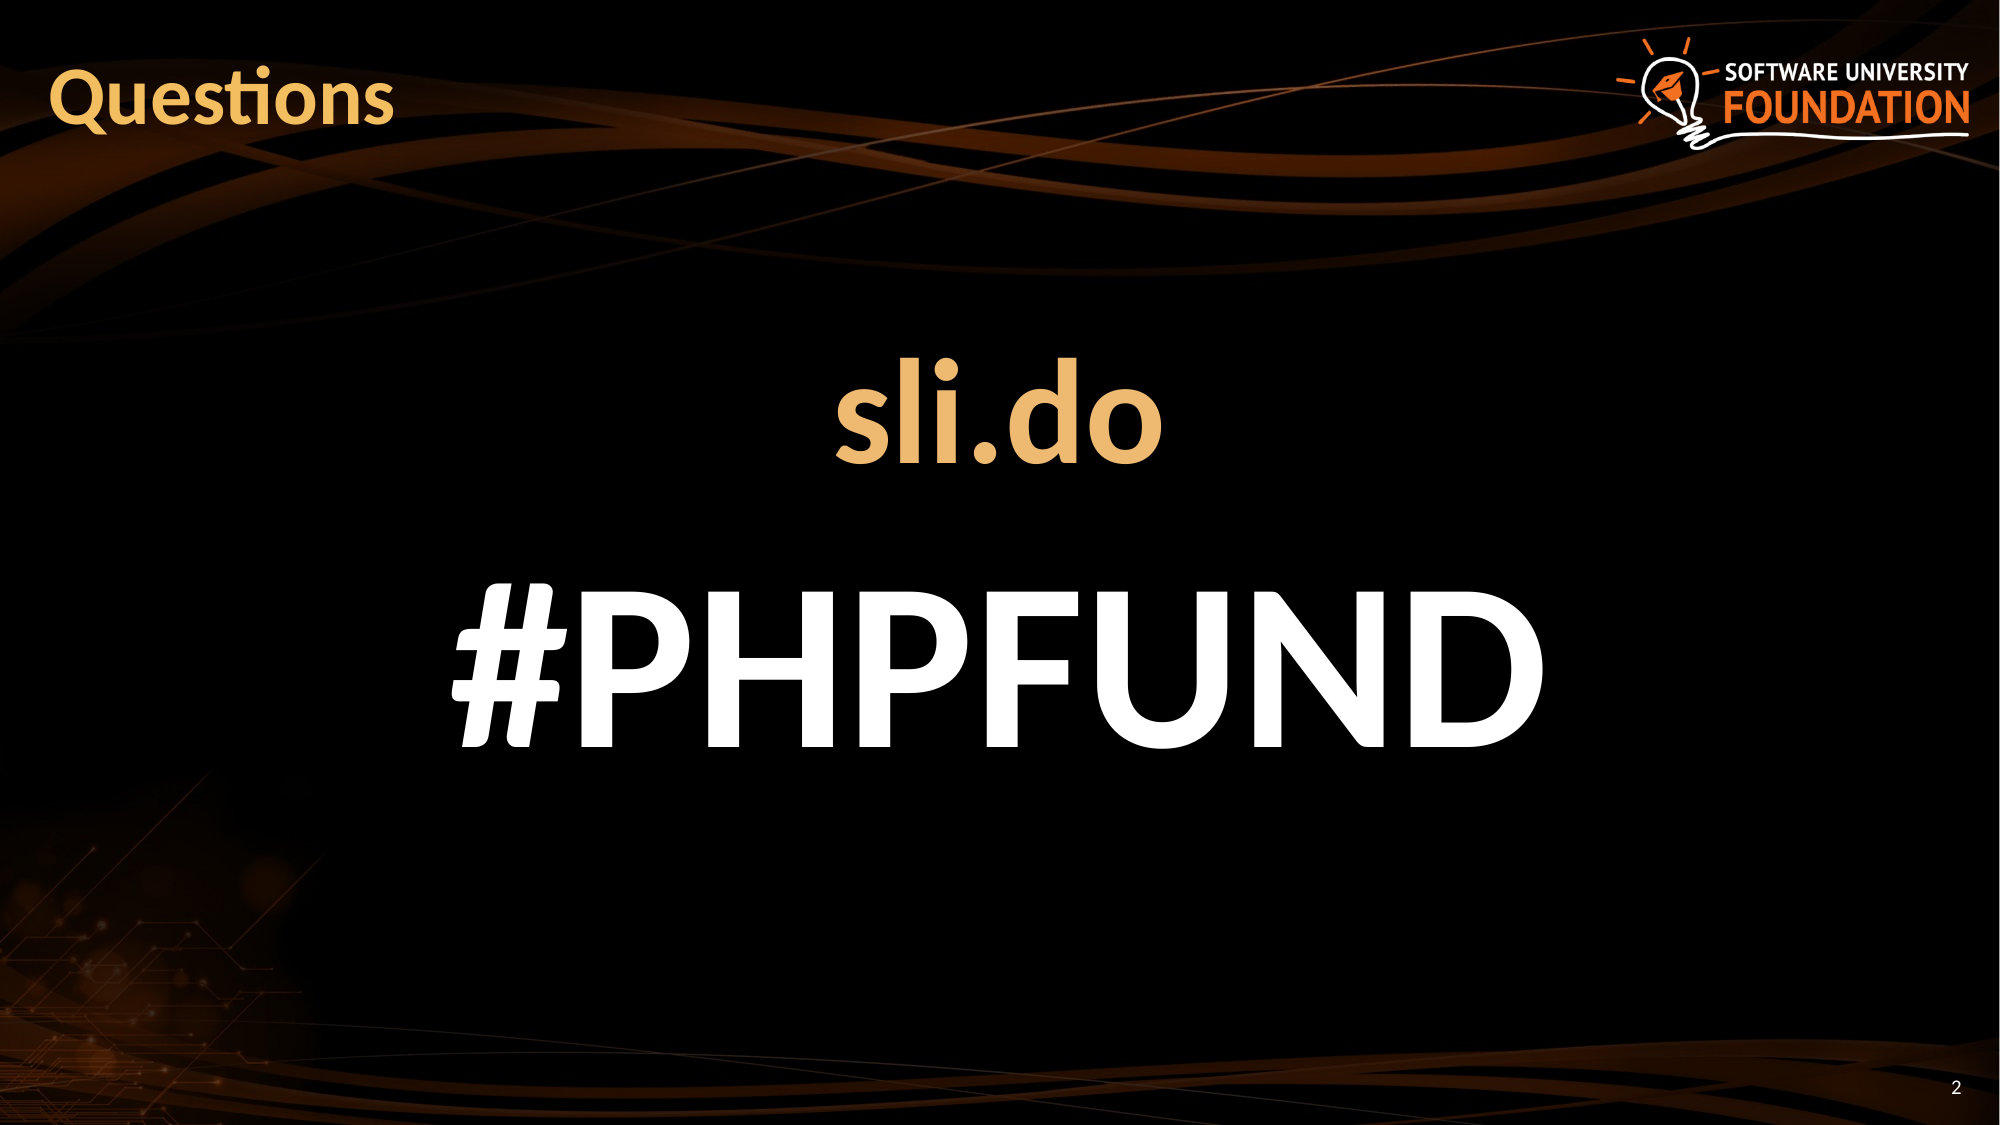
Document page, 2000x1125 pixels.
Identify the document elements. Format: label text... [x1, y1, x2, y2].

slide_number ‹#› [1897, 1071, 1968, 1103]
picture [0, 0, 2000, 1125]
title Questions [30, 6, 1602, 189]
list sli.do #PHPFUND [31, 188, 1968, 1071]
